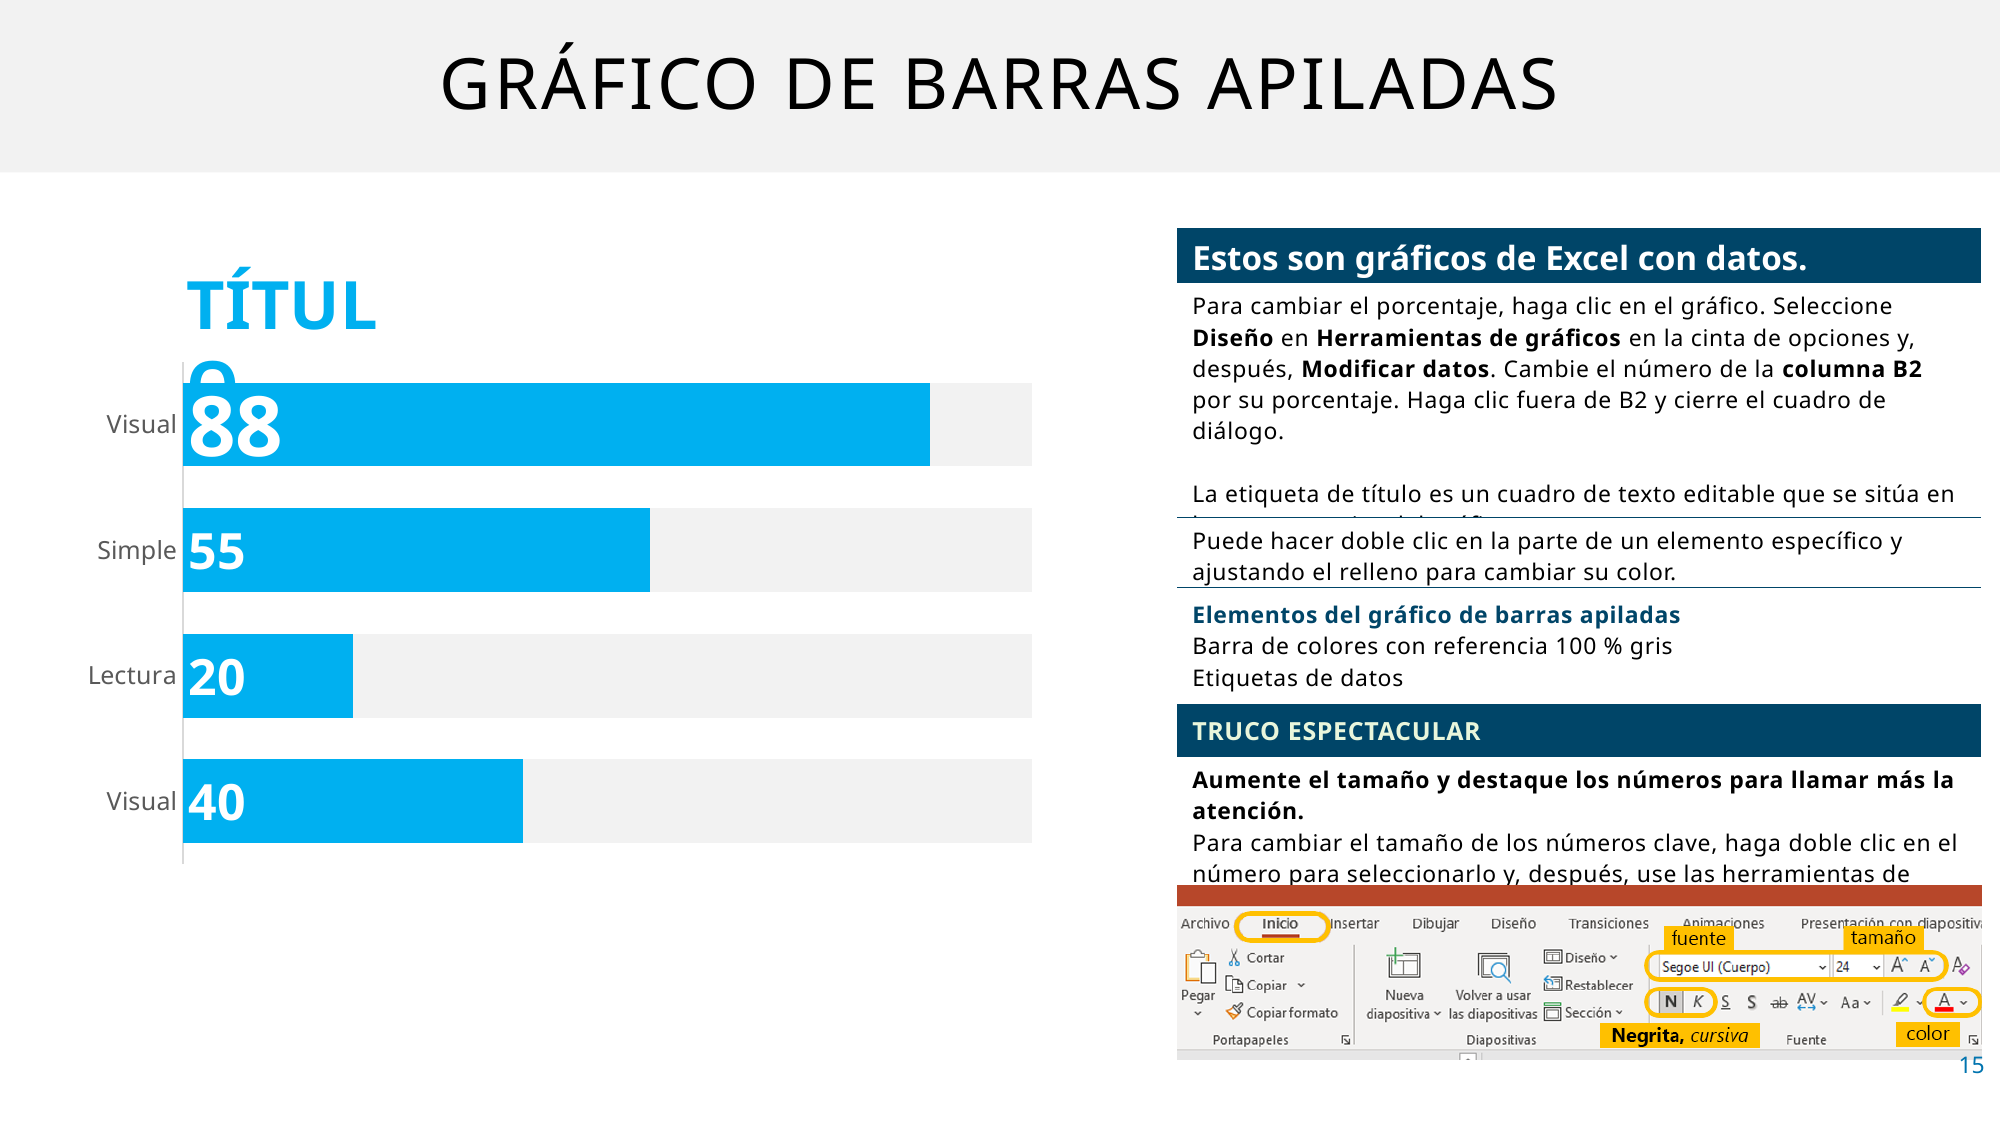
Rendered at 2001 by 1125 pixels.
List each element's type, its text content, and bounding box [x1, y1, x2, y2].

title GRÁFICO DE BARRAS APILADAS [0, 0, 2000, 173]
table_cell Elementos del gráfico de barras apiladas Barra de colores con referencia 100 % gris Etiquetas de datos [1177, 588, 1981, 704]
table_cell Puede hacer doble clic en la parte de un elemento específico y ajustando el relleno para cambiar su color. [1177, 518, 1981, 587]
text_box 15 [1549, 1036, 2000, 1096]
text_box TÍTULO [171, 255, 433, 351]
table_cell Para cambiar el porcentaje, haga clic en el gráfico. Seleccione Diseño en Herramientas de gráficos en la cinta de opciones y, después, Modificar datos. Cambie el número de la columna B2 por su porcentaje. Haga clic fuera de B2 y cierre el cuadro de diálogo. La etiqueta de título es un cuadro de texto editable que se sitúa en la parte superior del gráfico. [1177, 283, 1981, 517]
table_cell Aumente el tamaño y destaque los números para llamar más la atención. Para cambiar el tamaño de los números clave, haga doble clic en el número para seleccionarlo y, después, use las herramientas de fuente de la cinta de opciones en pestaña Inicio. [1177, 757, 1981, 885]
table_cell TRUCO ESPECTACULAR [1177, 705, 1981, 756]
picture [1177, 885, 1982, 1060]
table_header Estos son gráficos de Excel con datos. [1177, 228, 1981, 283]
chart [68, 351, 1052, 875]
